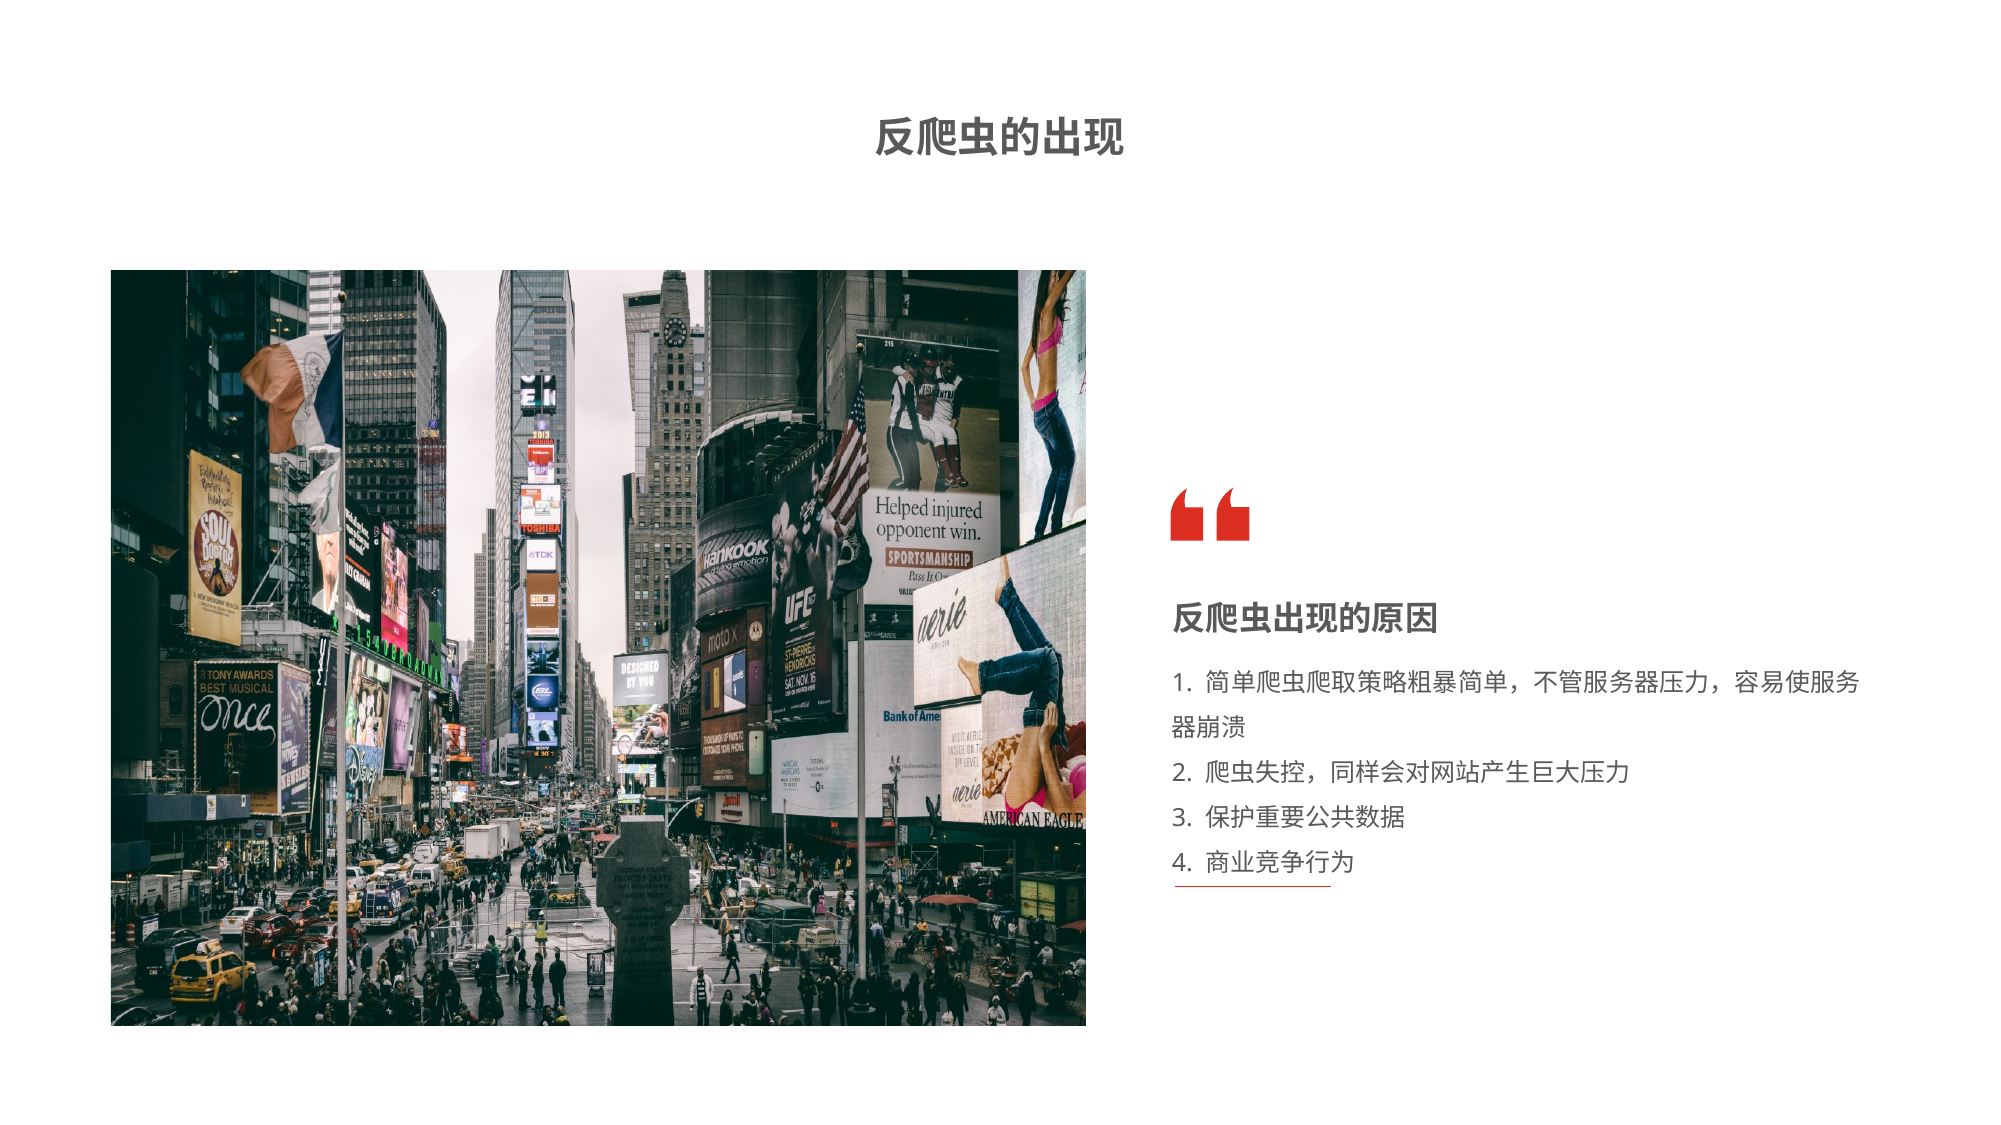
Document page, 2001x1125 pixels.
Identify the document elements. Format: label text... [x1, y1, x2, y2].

text_box 反爬虫的出现 [859, 103, 1141, 169]
text_box [110, 269, 1087, 1027]
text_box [1170, 487, 1250, 541]
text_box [1157, 589, 1876, 887]
